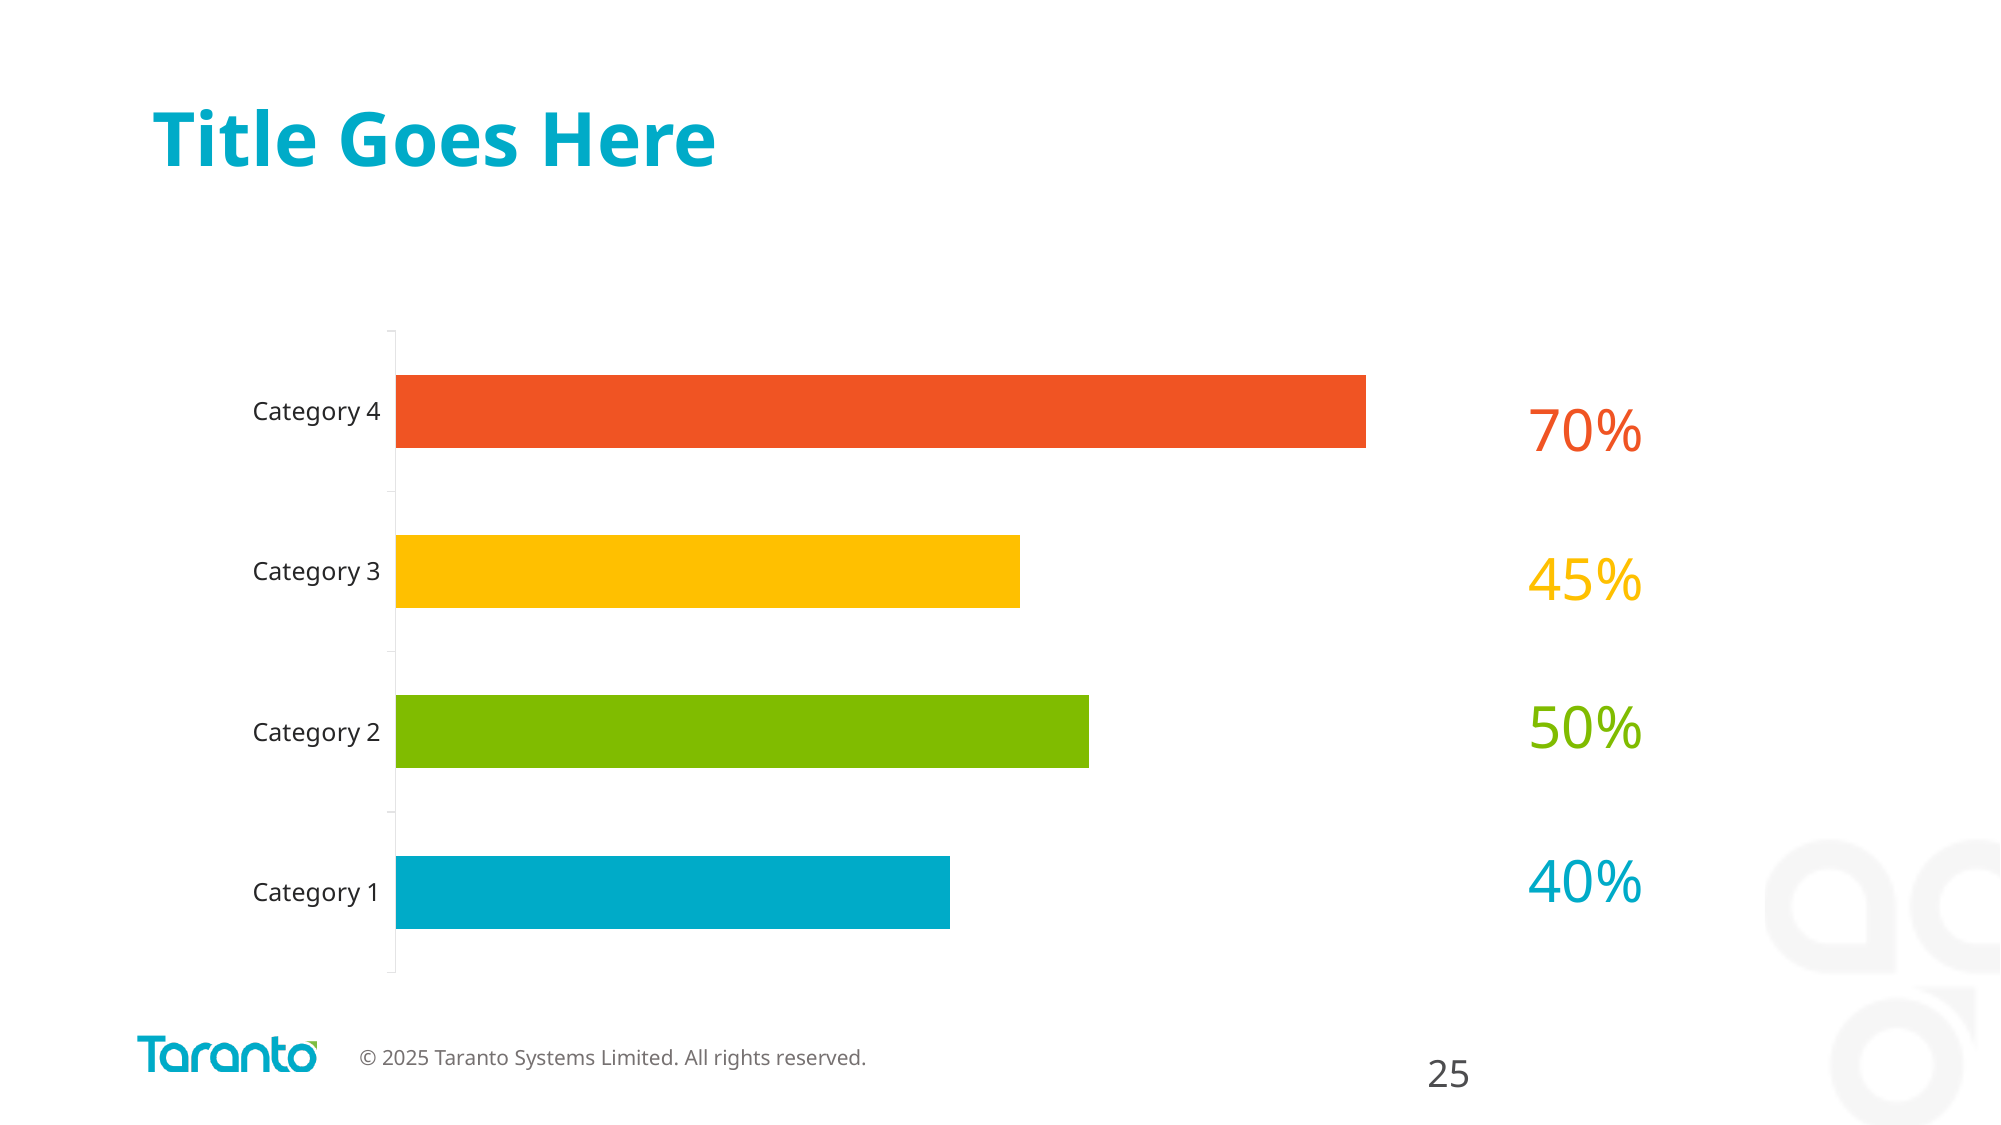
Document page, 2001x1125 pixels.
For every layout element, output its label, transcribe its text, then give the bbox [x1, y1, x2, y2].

title Title Goes Here [137, 59, 1863, 225]
slide_number 25 [1412, 1042, 1863, 1103]
